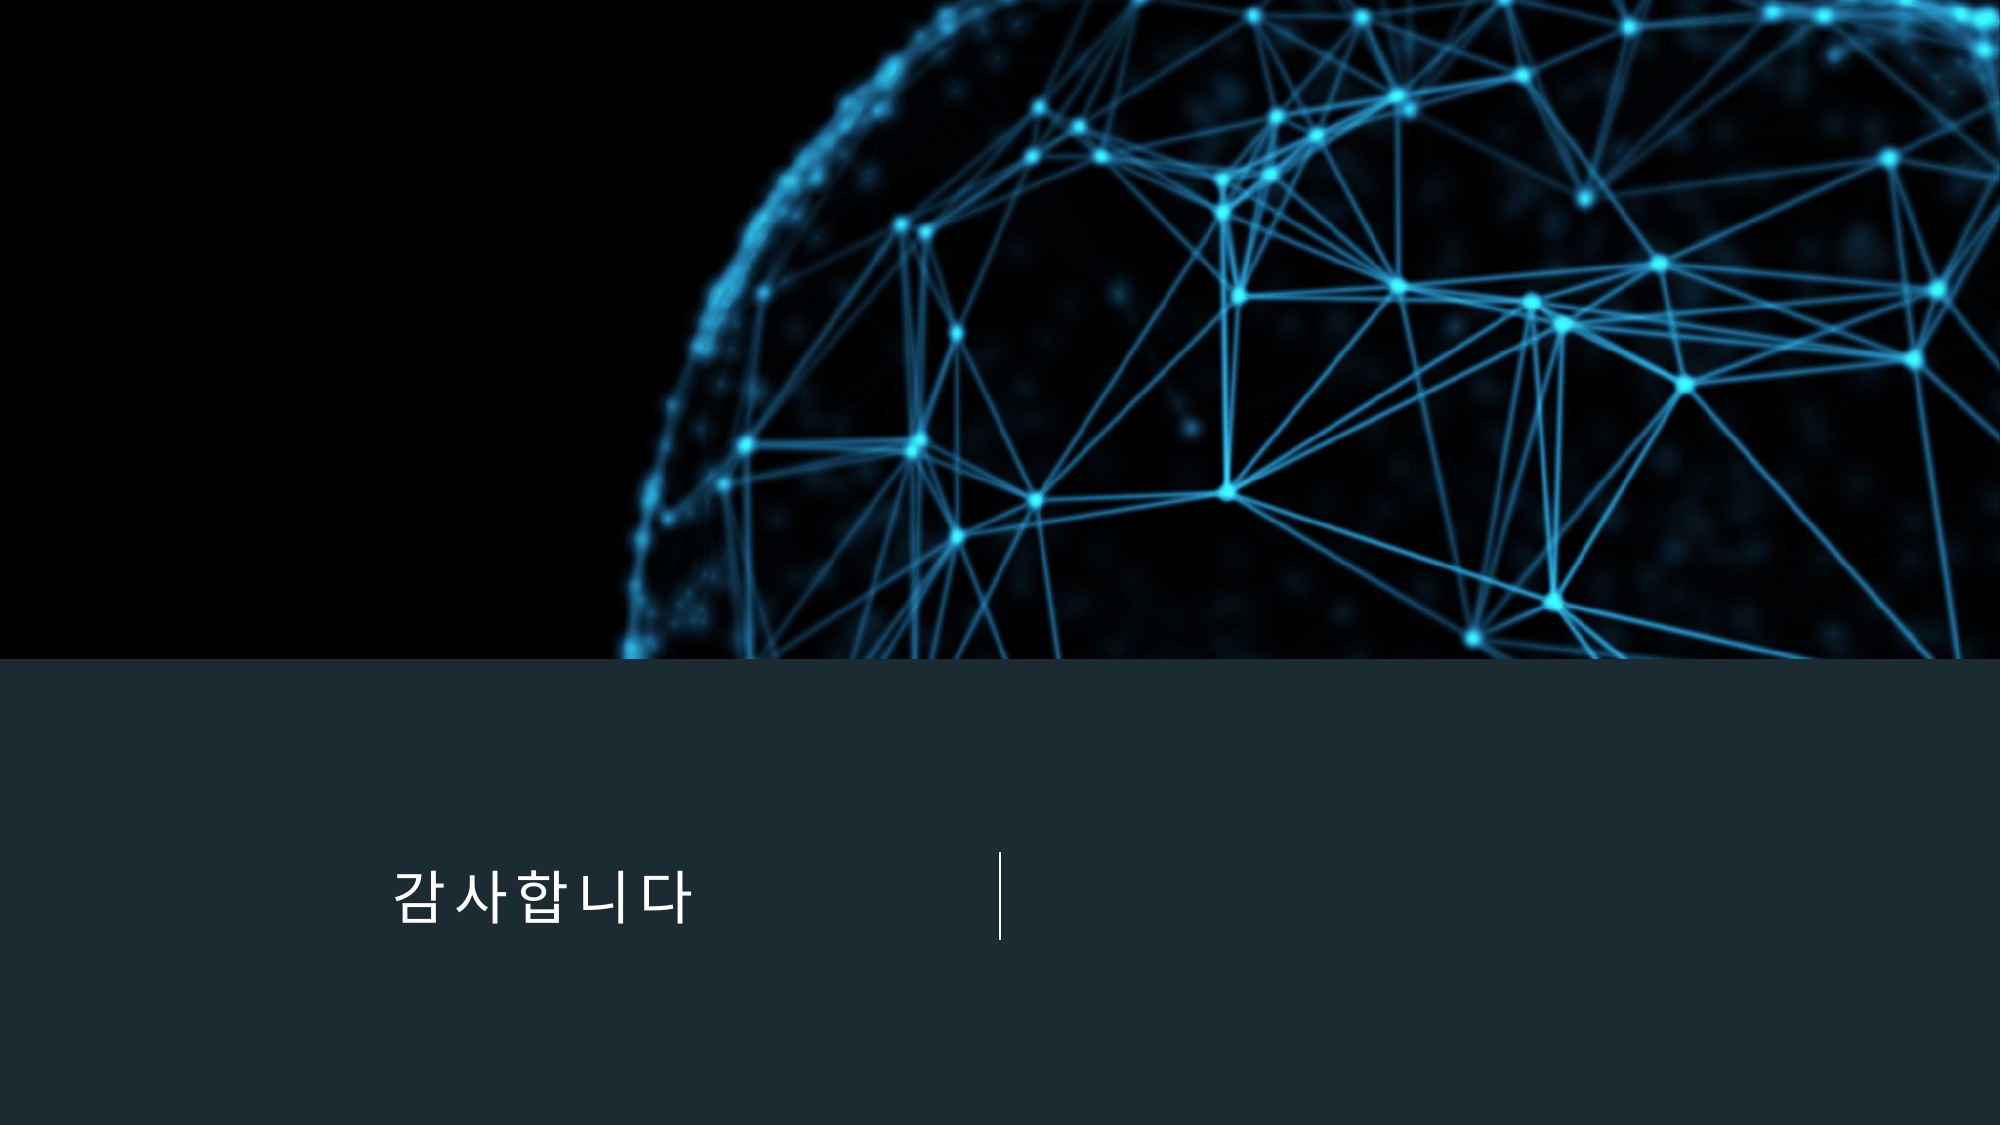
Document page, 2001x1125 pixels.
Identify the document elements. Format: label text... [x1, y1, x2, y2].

picture [0, 0, 2000, 659]
title 감사합니다 [177, 754, 909, 1038]
text_box [0, 659, 2000, 1125]
